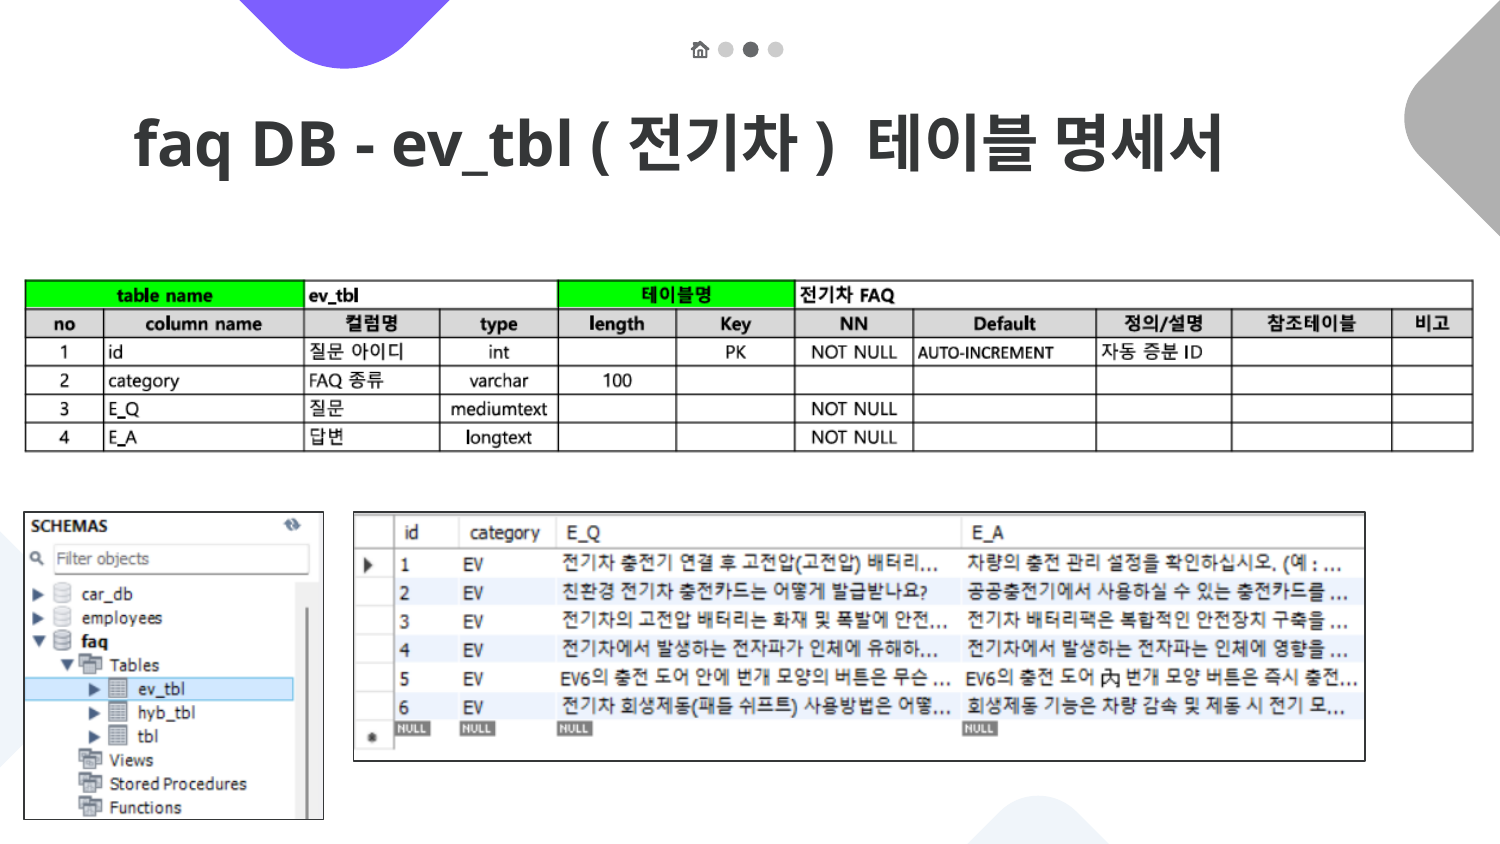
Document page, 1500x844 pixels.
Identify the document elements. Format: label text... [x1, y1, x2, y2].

text_box [742, 41, 759, 58]
text_box [717, 41, 734, 58]
picture [24, 512, 324, 819]
picture [354, 512, 1365, 761]
text_box [691, 41, 709, 58]
picture [24, 277, 1476, 456]
text_box [767, 41, 784, 58]
title faq DB - ev_tbl (전기차) 테이블 명세서 [118, 88, 1382, 200]
